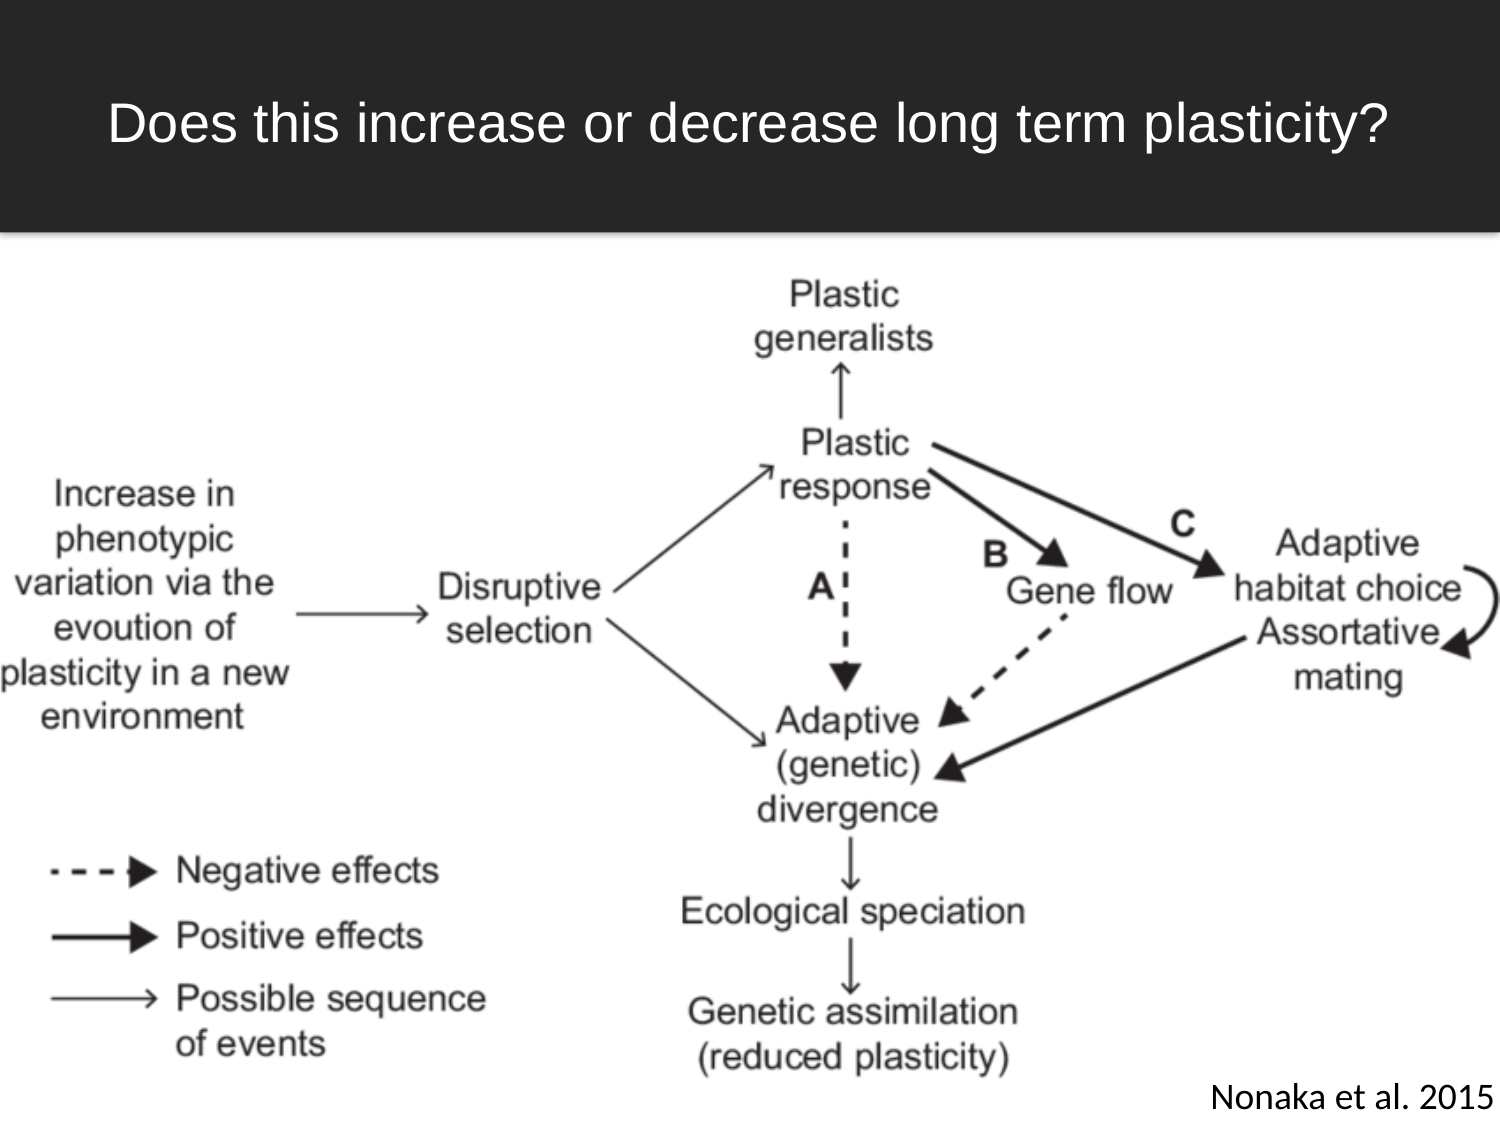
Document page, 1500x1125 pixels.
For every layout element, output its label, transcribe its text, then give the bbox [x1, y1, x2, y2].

picture [0, 275, 1500, 1081]
title Does this increase or decrease long term plasticity? [75, 59, 1425, 248]
text_box Nonaka et al. 2015 [1195, 1087, 1500, 1125]
text_box [0, 0, 1500, 233]
